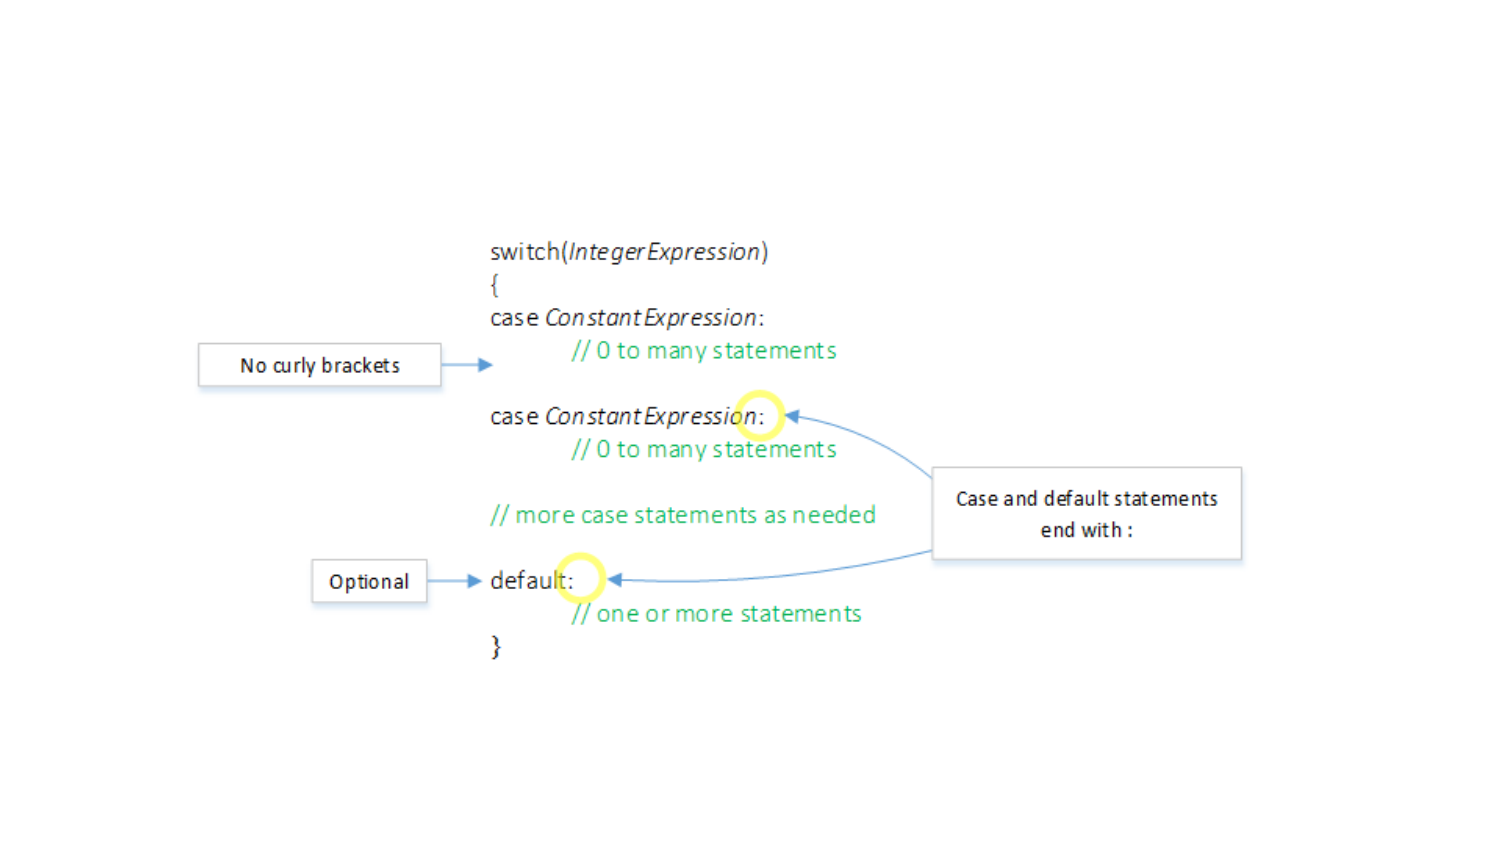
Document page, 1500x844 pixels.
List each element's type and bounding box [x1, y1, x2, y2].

picture [184, 188, 1264, 684]
